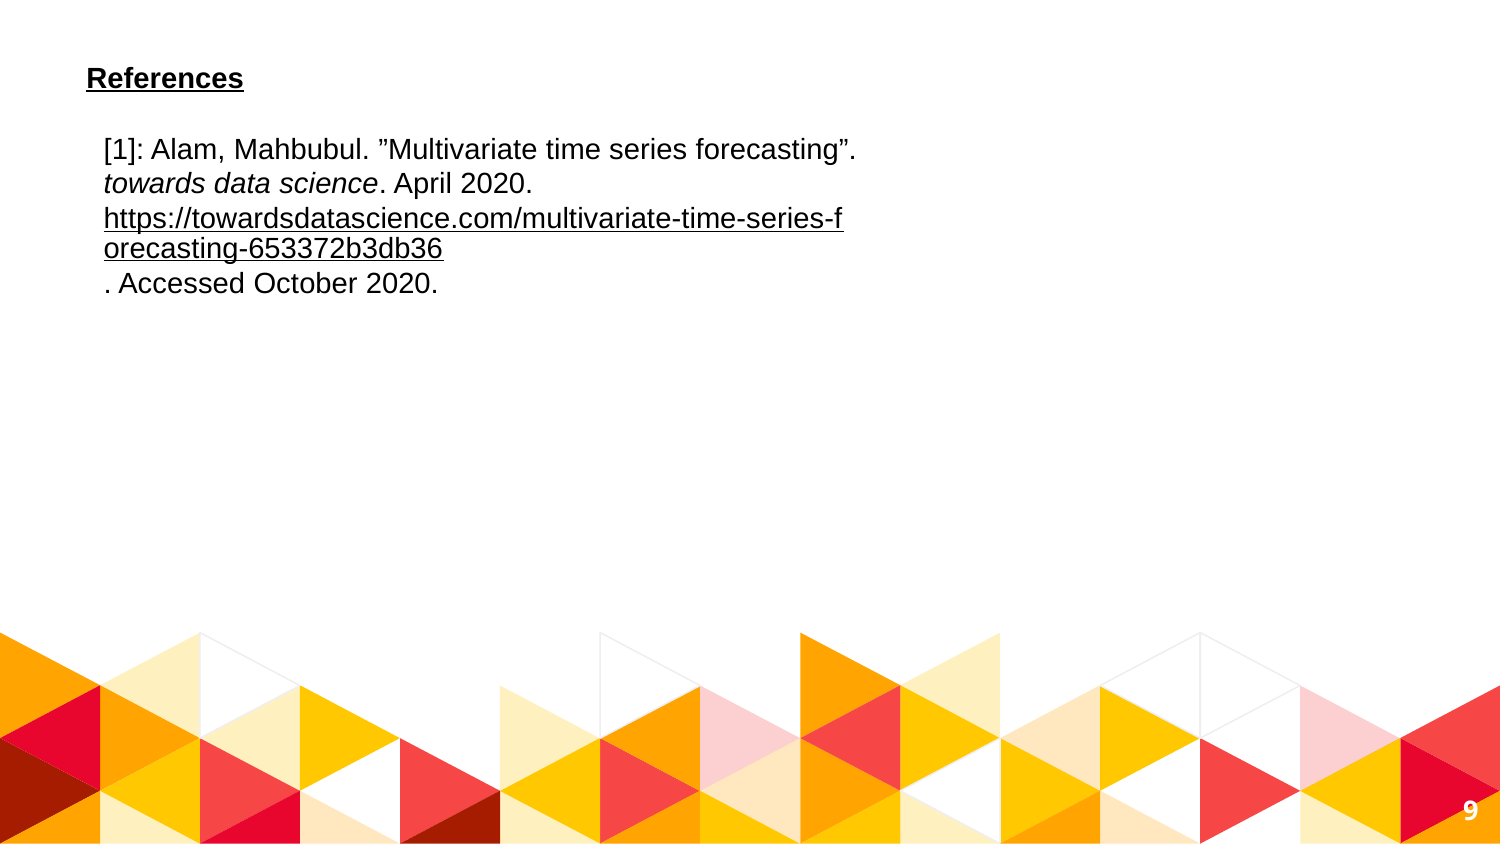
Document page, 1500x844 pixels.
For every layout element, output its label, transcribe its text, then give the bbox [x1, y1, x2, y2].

text_box References [71, 0, 1131, 110]
slide_number 9 [1403, 779, 1494, 844]
text_box [1]: Alam, Mahbubul. ”Multivariate time series forecasting”. towards data science. April 2020. https://towardsdatascience.com/multivariate-time-series-forecasting-653372b3db36. Accessed October 2020. [88, 122, 875, 278]
